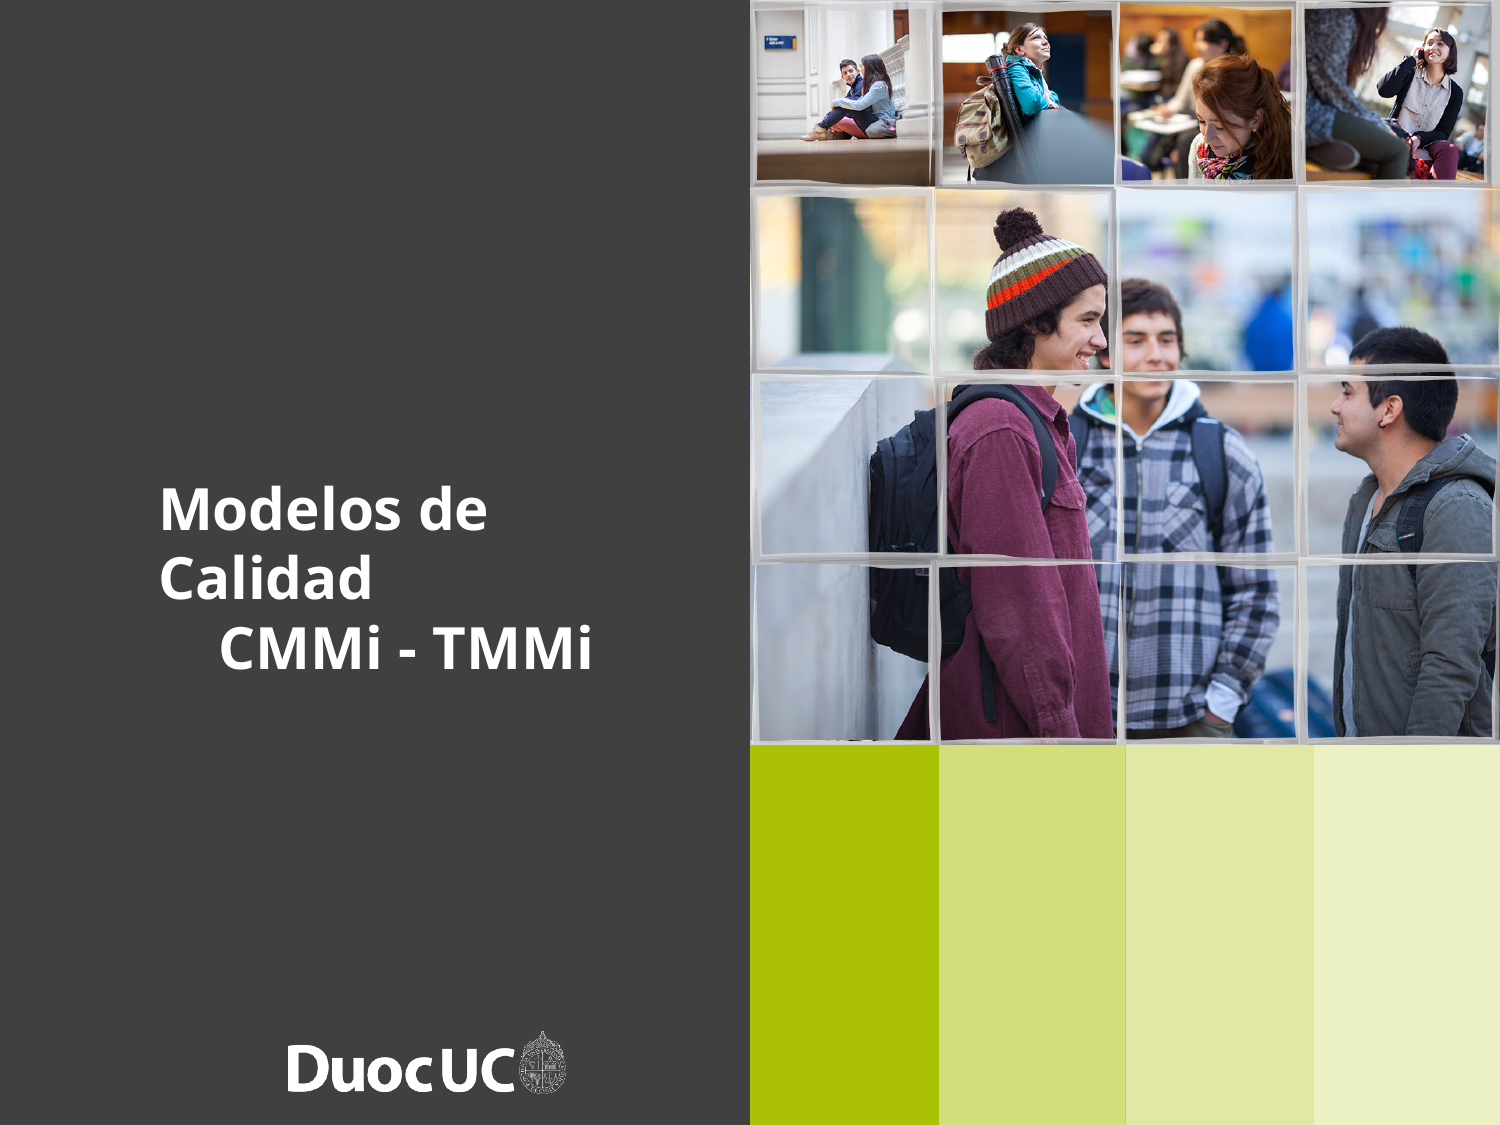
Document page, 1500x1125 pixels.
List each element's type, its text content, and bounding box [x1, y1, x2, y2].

picture [288, 1031, 566, 1094]
picture [750, 0, 1500, 1125]
text_box Modelos de Calidad CMMi - TMMi [143, 464, 670, 689]
